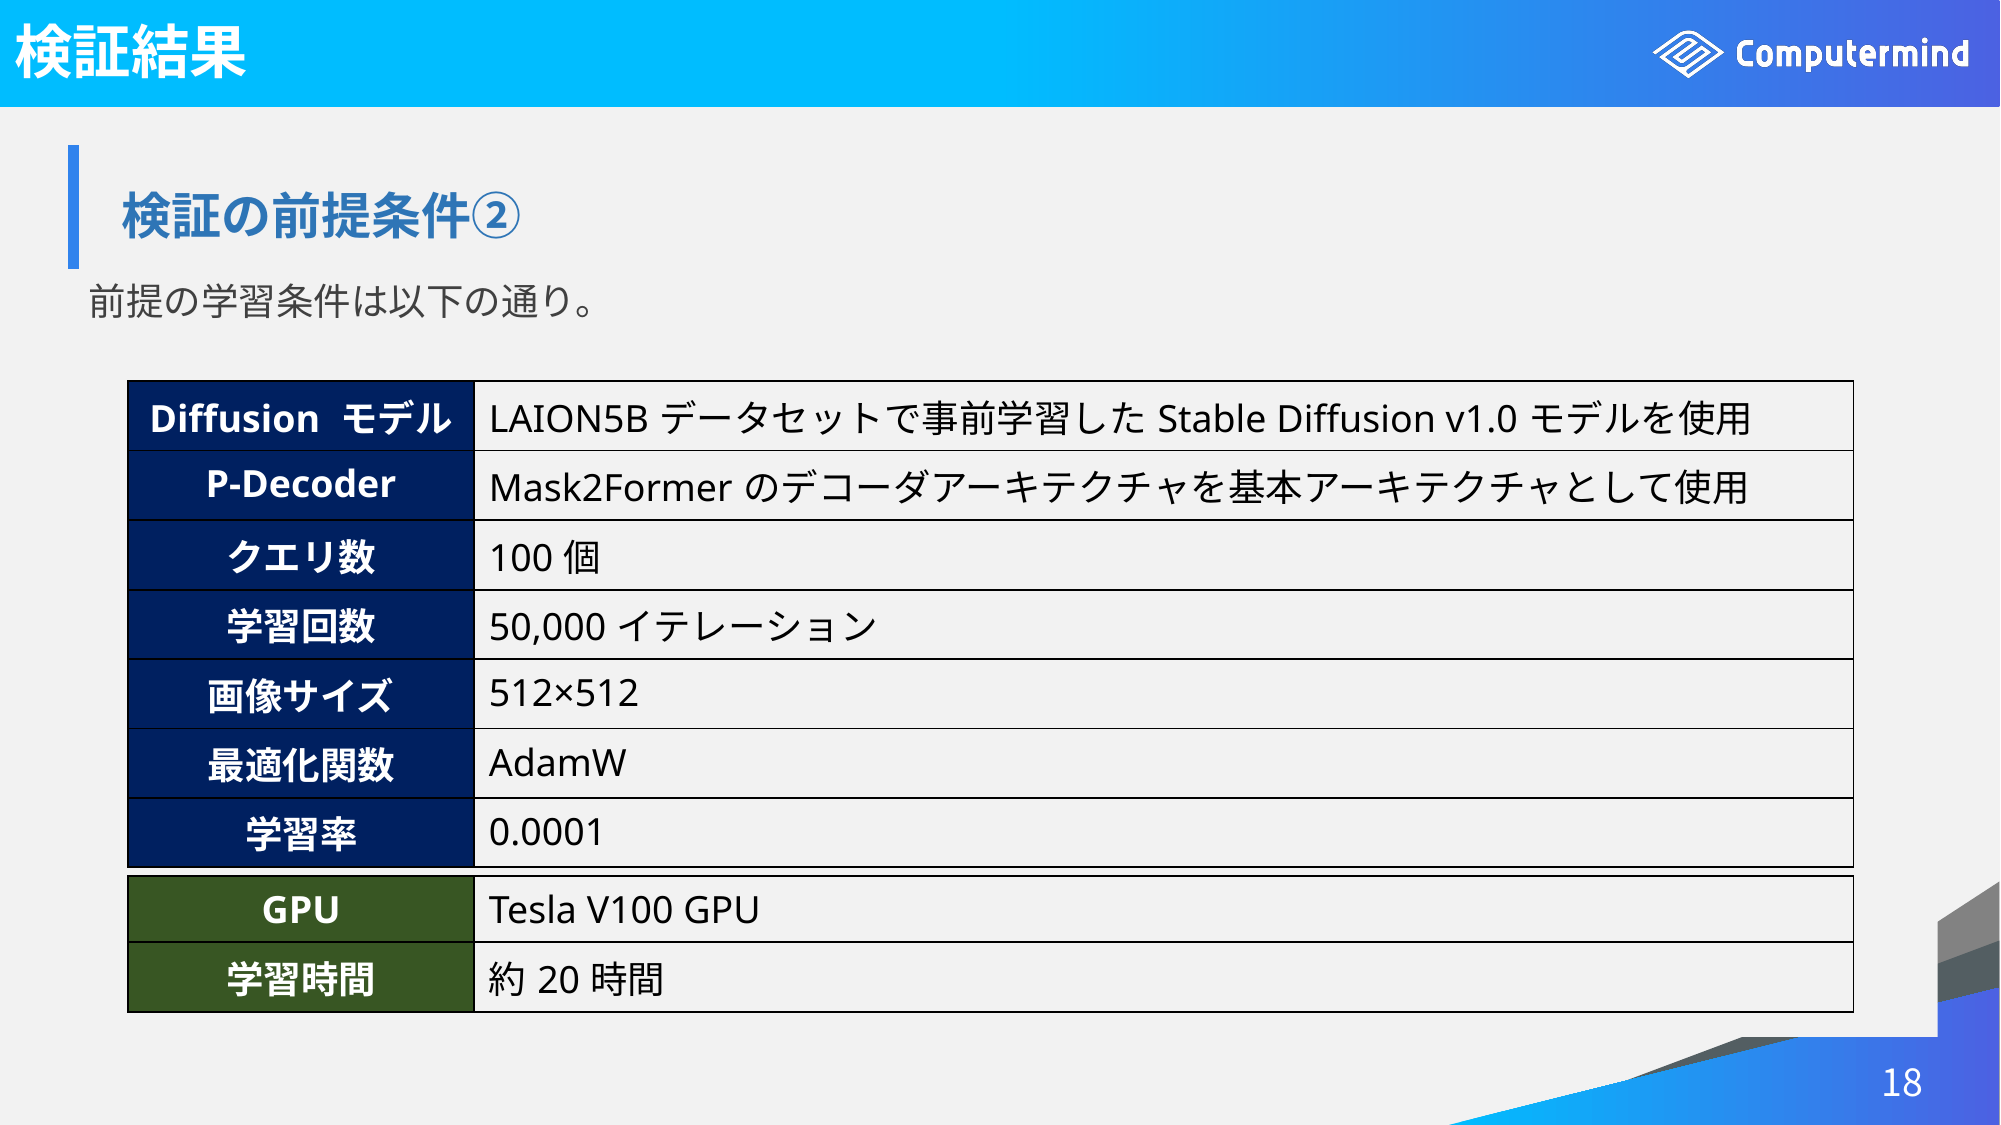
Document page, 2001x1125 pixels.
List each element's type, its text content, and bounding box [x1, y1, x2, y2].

table_cell AdamW [475, 729, 1853, 797]
slide_number 18 [1471, 1051, 1938, 1092]
table_cell 学習回数 [129, 591, 473, 658]
picture [1652, 26, 1970, 79]
table_cell クエリ数 [129, 521, 473, 589]
table_header Tesla V100 GPU [475, 877, 1853, 941]
table_cell 学習率 [129, 799, 473, 866]
table_cell 学習時間 [129, 943, 473, 1011]
table_header GPU [129, 877, 473, 941]
table_cell 512×512 [475, 660, 1853, 728]
text_box 前提の学習条件は以下の通り。 [73, 270, 1938, 1037]
table_cell 約20時間 [475, 943, 1853, 1011]
table_header LAION5Bデータセットで事前学習したStable Diffusion v1.0モデルを使用 [475, 382, 1853, 450]
title 検証結果 [0, 0, 1625, 102]
table_cell 画像サイズ [129, 660, 473, 728]
table_cell Mask2Formerのデコーダアーキテクチャを基本アーキテクチャとして使用 [475, 451, 1853, 519]
table_cell 100個 [475, 521, 1853, 589]
table_cell 0.0001 [475, 799, 1853, 866]
table_header 検証の前提条件② [79, 145, 1938, 269]
table_cell P-Decoder [129, 451, 473, 519]
table_cell 最適化関数 [129, 729, 473, 797]
table_header Diffusion モデル [129, 382, 473, 450]
table_cell 50,000イテレーション [475, 591, 1853, 658]
